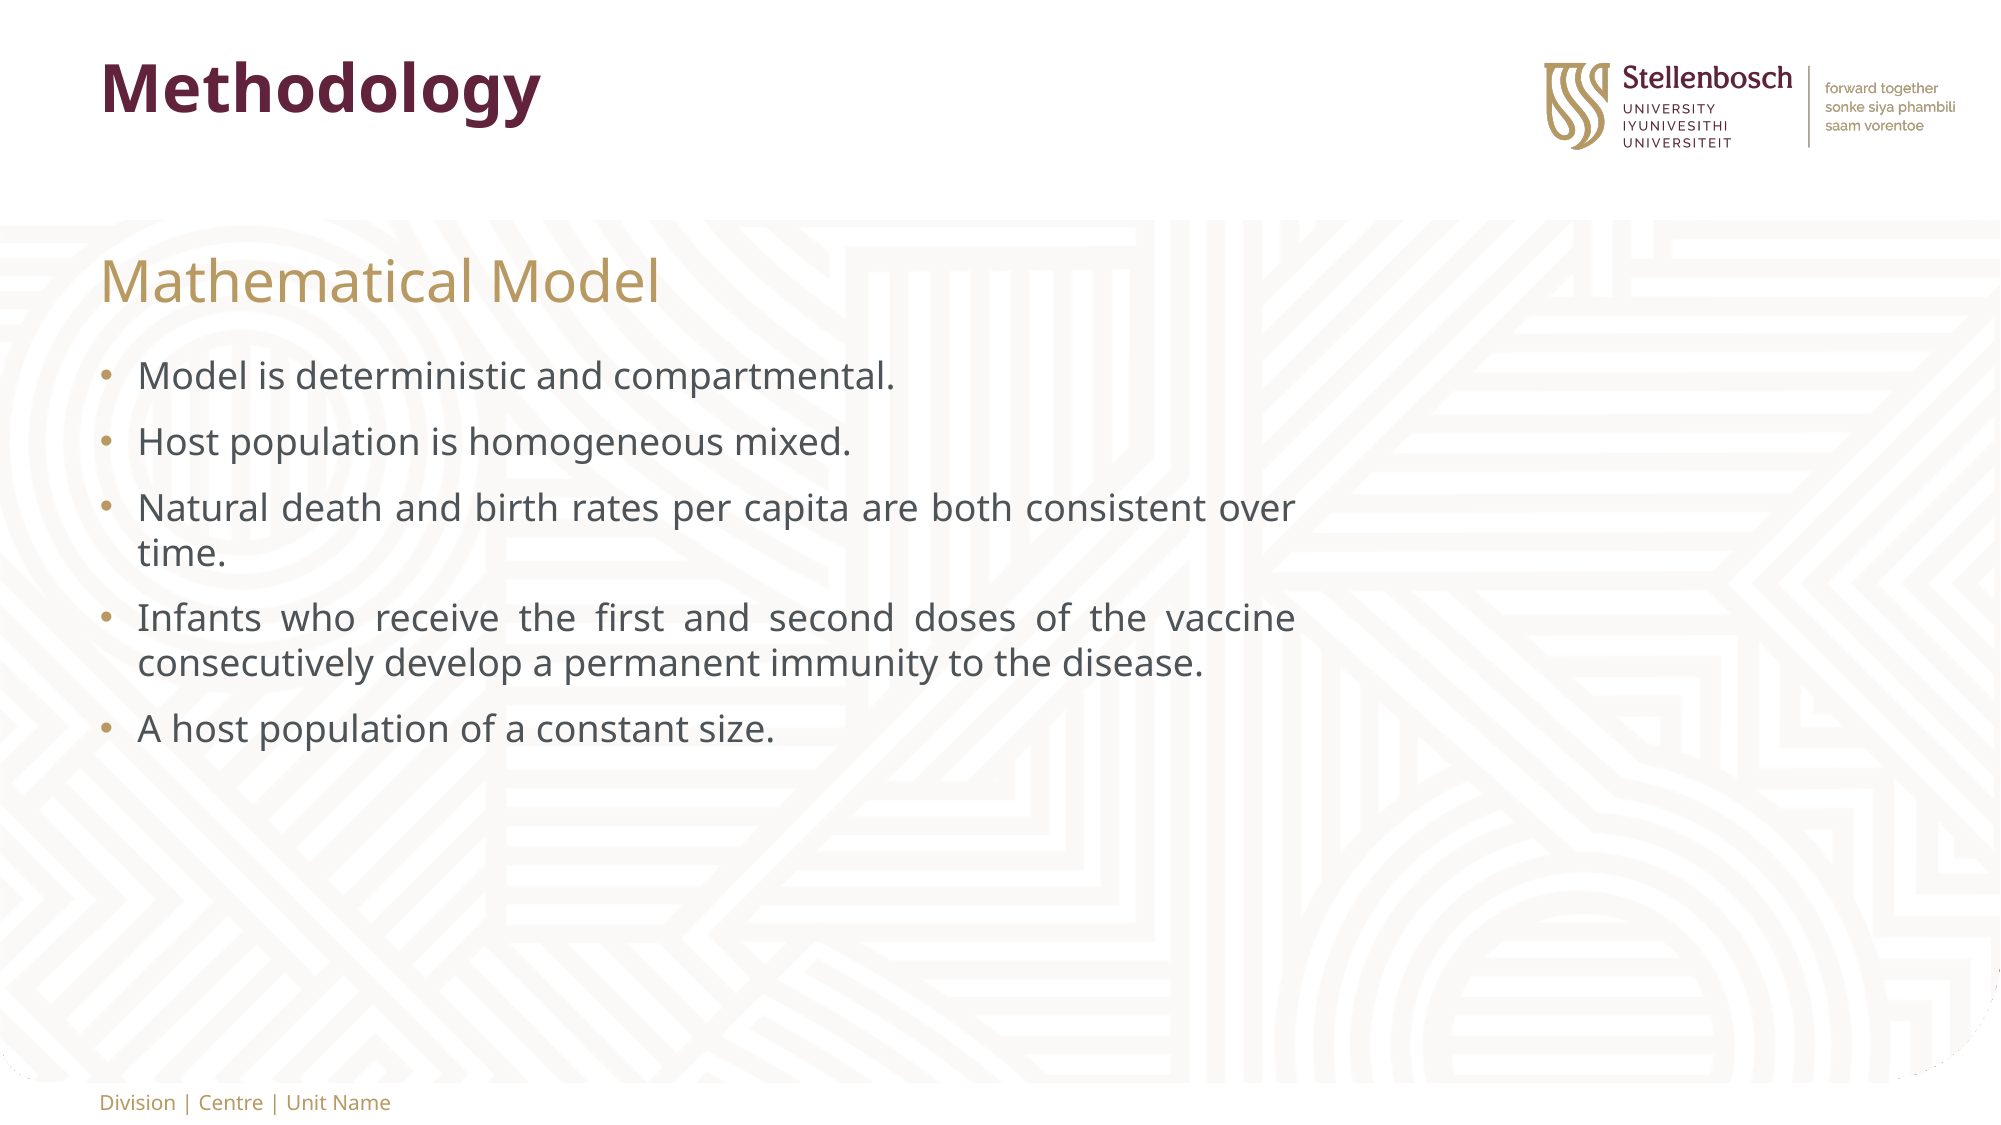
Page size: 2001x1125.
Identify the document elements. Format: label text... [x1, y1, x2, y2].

picture [1499, 21, 2000, 192]
picture [0, 969, 2000, 1125]
title Methodology [85, 47, 1452, 215]
list Mathematical Model [85, 226, 1910, 333]
list Model is deterministic and compartmental. Host population is homogeneous mixed. Natural death and birth rates per capita are both consistent over time. Infants who receive the first and second doses of the vaccine consecutively develop a permanent immunity to the disease. A host population of a constant size. [85, 344, 1313, 1069]
